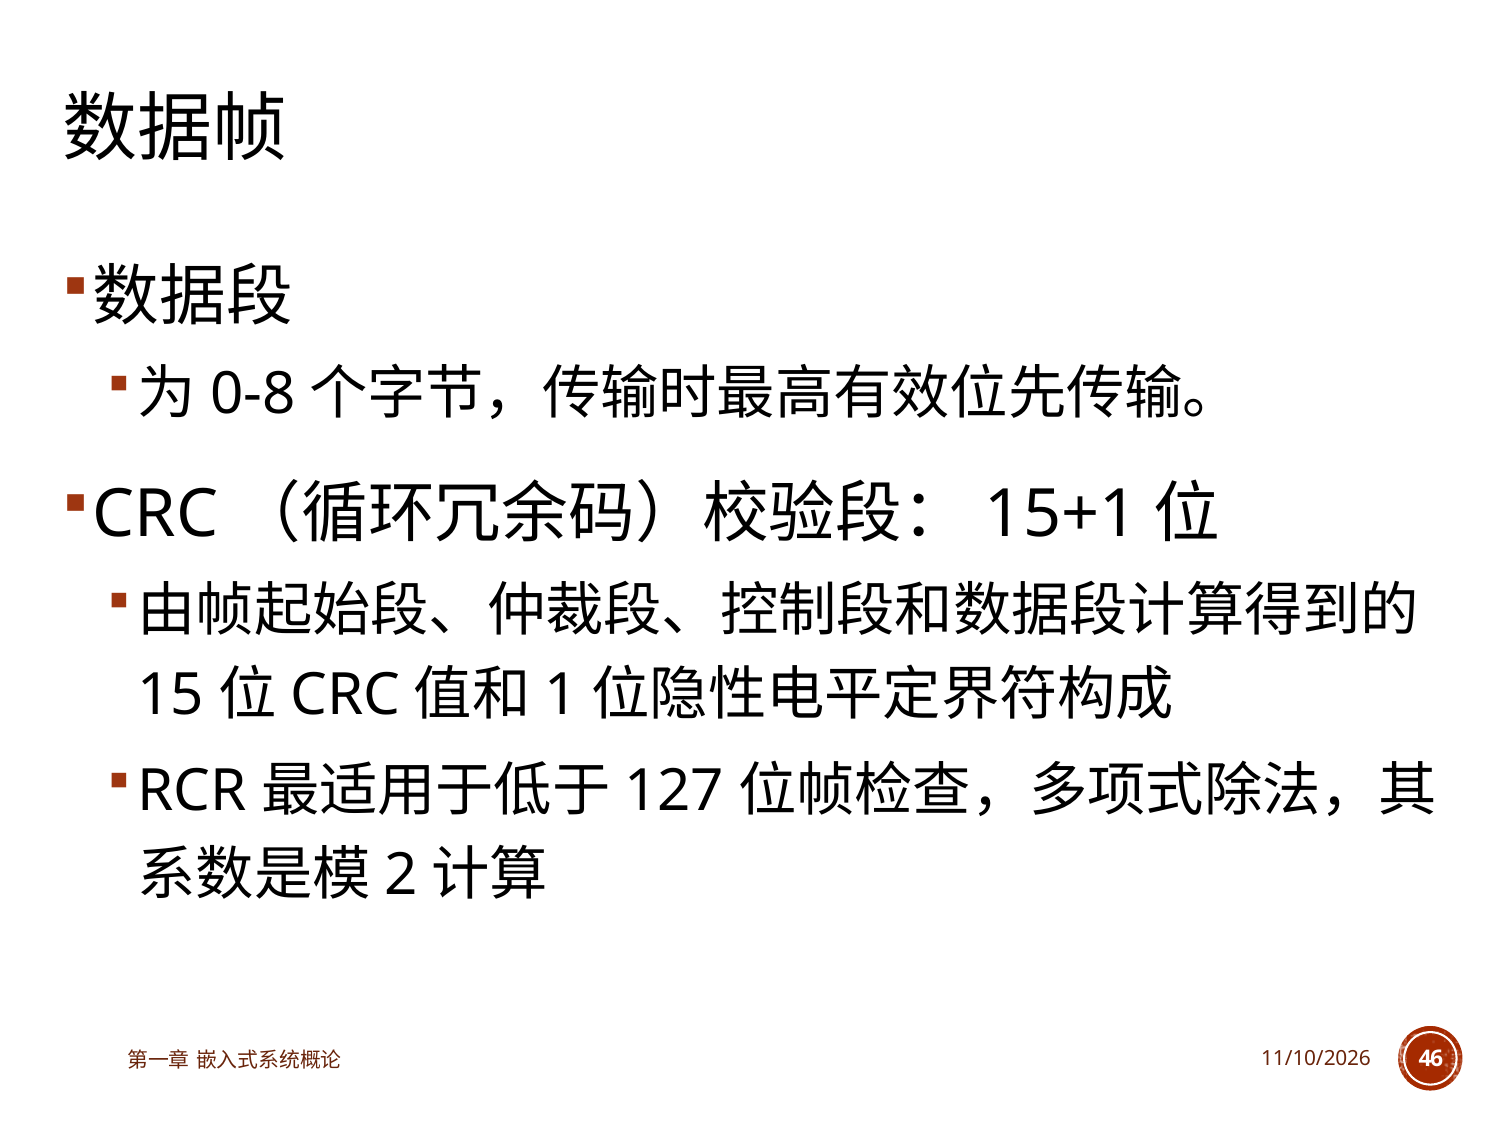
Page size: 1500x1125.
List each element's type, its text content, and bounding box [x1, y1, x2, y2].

footer 第一章 嵌入式系统概论 [112, 1028, 891, 1089]
slide_number 46 [1391, 1028, 1471, 1089]
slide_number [982, 1028, 1386, 1089]
title 数据帧 [47, 46, 1471, 215]
list 数据段 为0-8个字节，传输时最高有效位先传输。 CRC（循环冗余码）校验段：15+1位 由帧起始段、仲裁段、控制段和数据段计算得到的15位CRC值和1位隐性电平定界符构成 RCR最适用于低于127位帧检查，多项式除法，其系数是模2计算 [47, 228, 1471, 1013]
